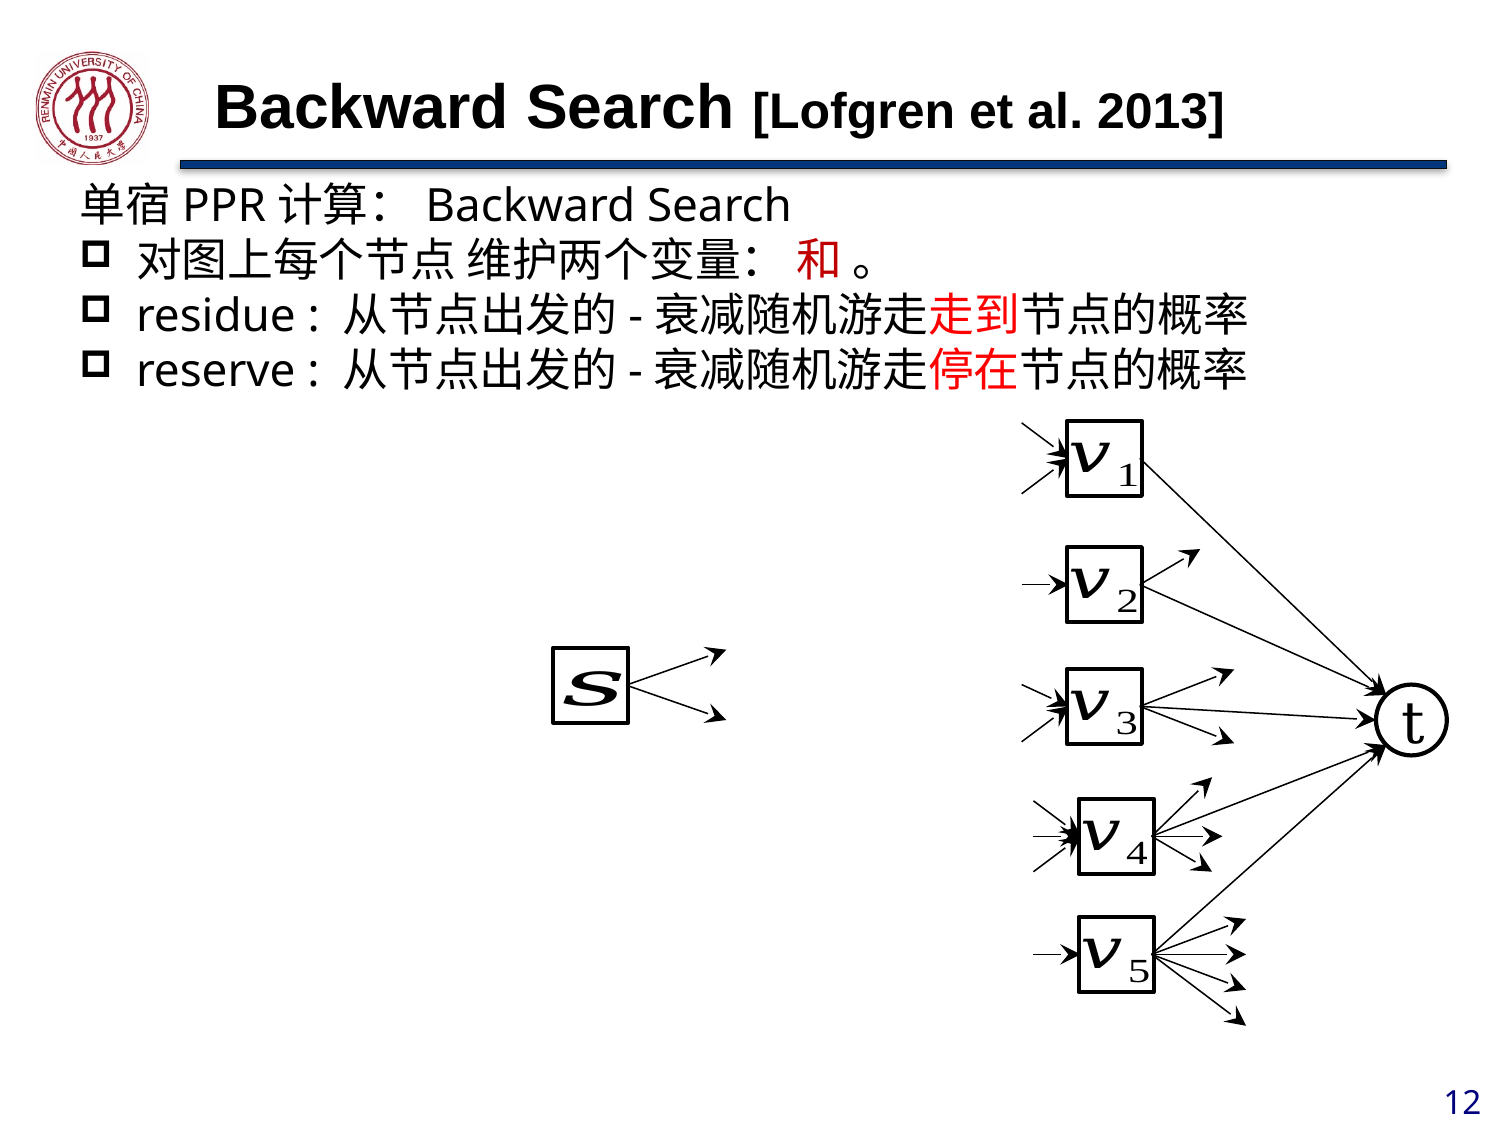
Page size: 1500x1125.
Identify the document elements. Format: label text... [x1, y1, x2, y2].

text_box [625, 684, 727, 721]
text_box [1239, 706, 1377, 721]
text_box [1021, 465, 1070, 494]
title Backward Search [Lofgren et al. 2013] [198, 10, 1448, 197]
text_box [1151, 918, 1247, 952]
picture [35, 51, 149, 165]
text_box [1139, 548, 1201, 585]
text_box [1151, 954, 1247, 1027]
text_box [1139, 584, 1387, 696]
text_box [1151, 744, 1387, 955]
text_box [1033, 800, 1081, 834]
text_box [1139, 706, 1235, 744]
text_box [1139, 669, 1235, 705]
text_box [1021, 422, 1070, 459]
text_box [1139, 458, 1387, 584]
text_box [1033, 836, 1081, 872]
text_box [1021, 684, 1070, 706]
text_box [625, 649, 727, 684]
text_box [1021, 706, 1070, 742]
text_box t [1375, 682, 1449, 758]
